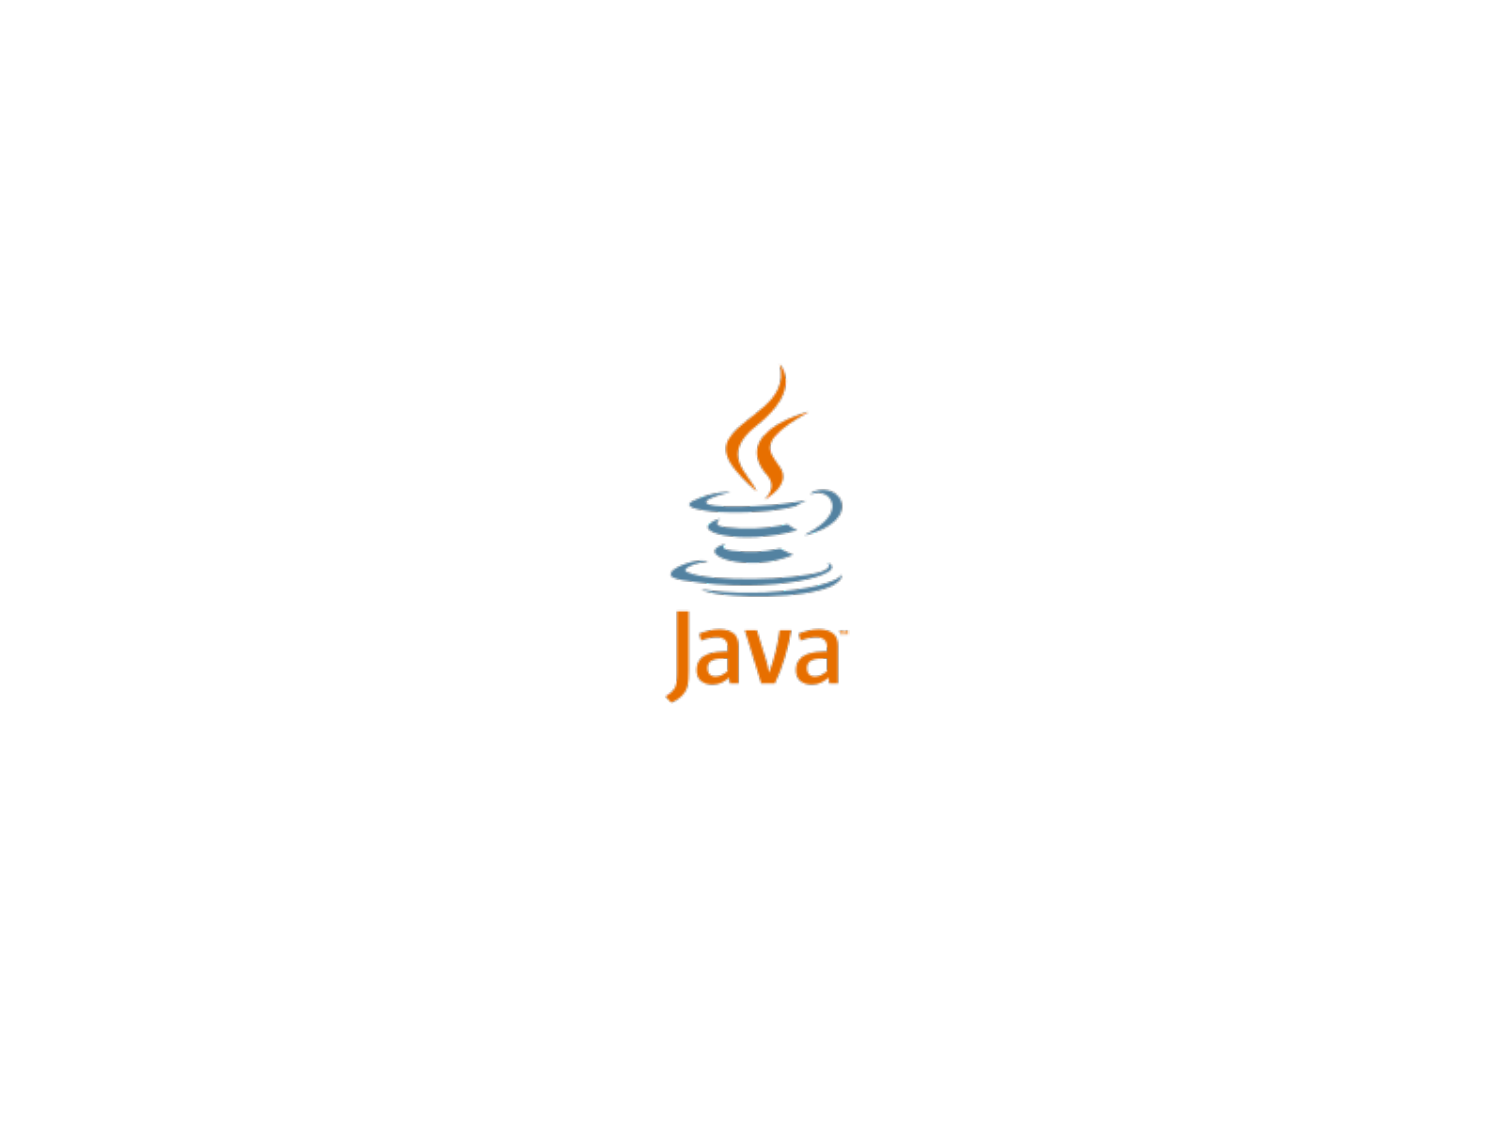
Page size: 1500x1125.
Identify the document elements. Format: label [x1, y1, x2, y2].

picture [662, 362, 851, 706]
